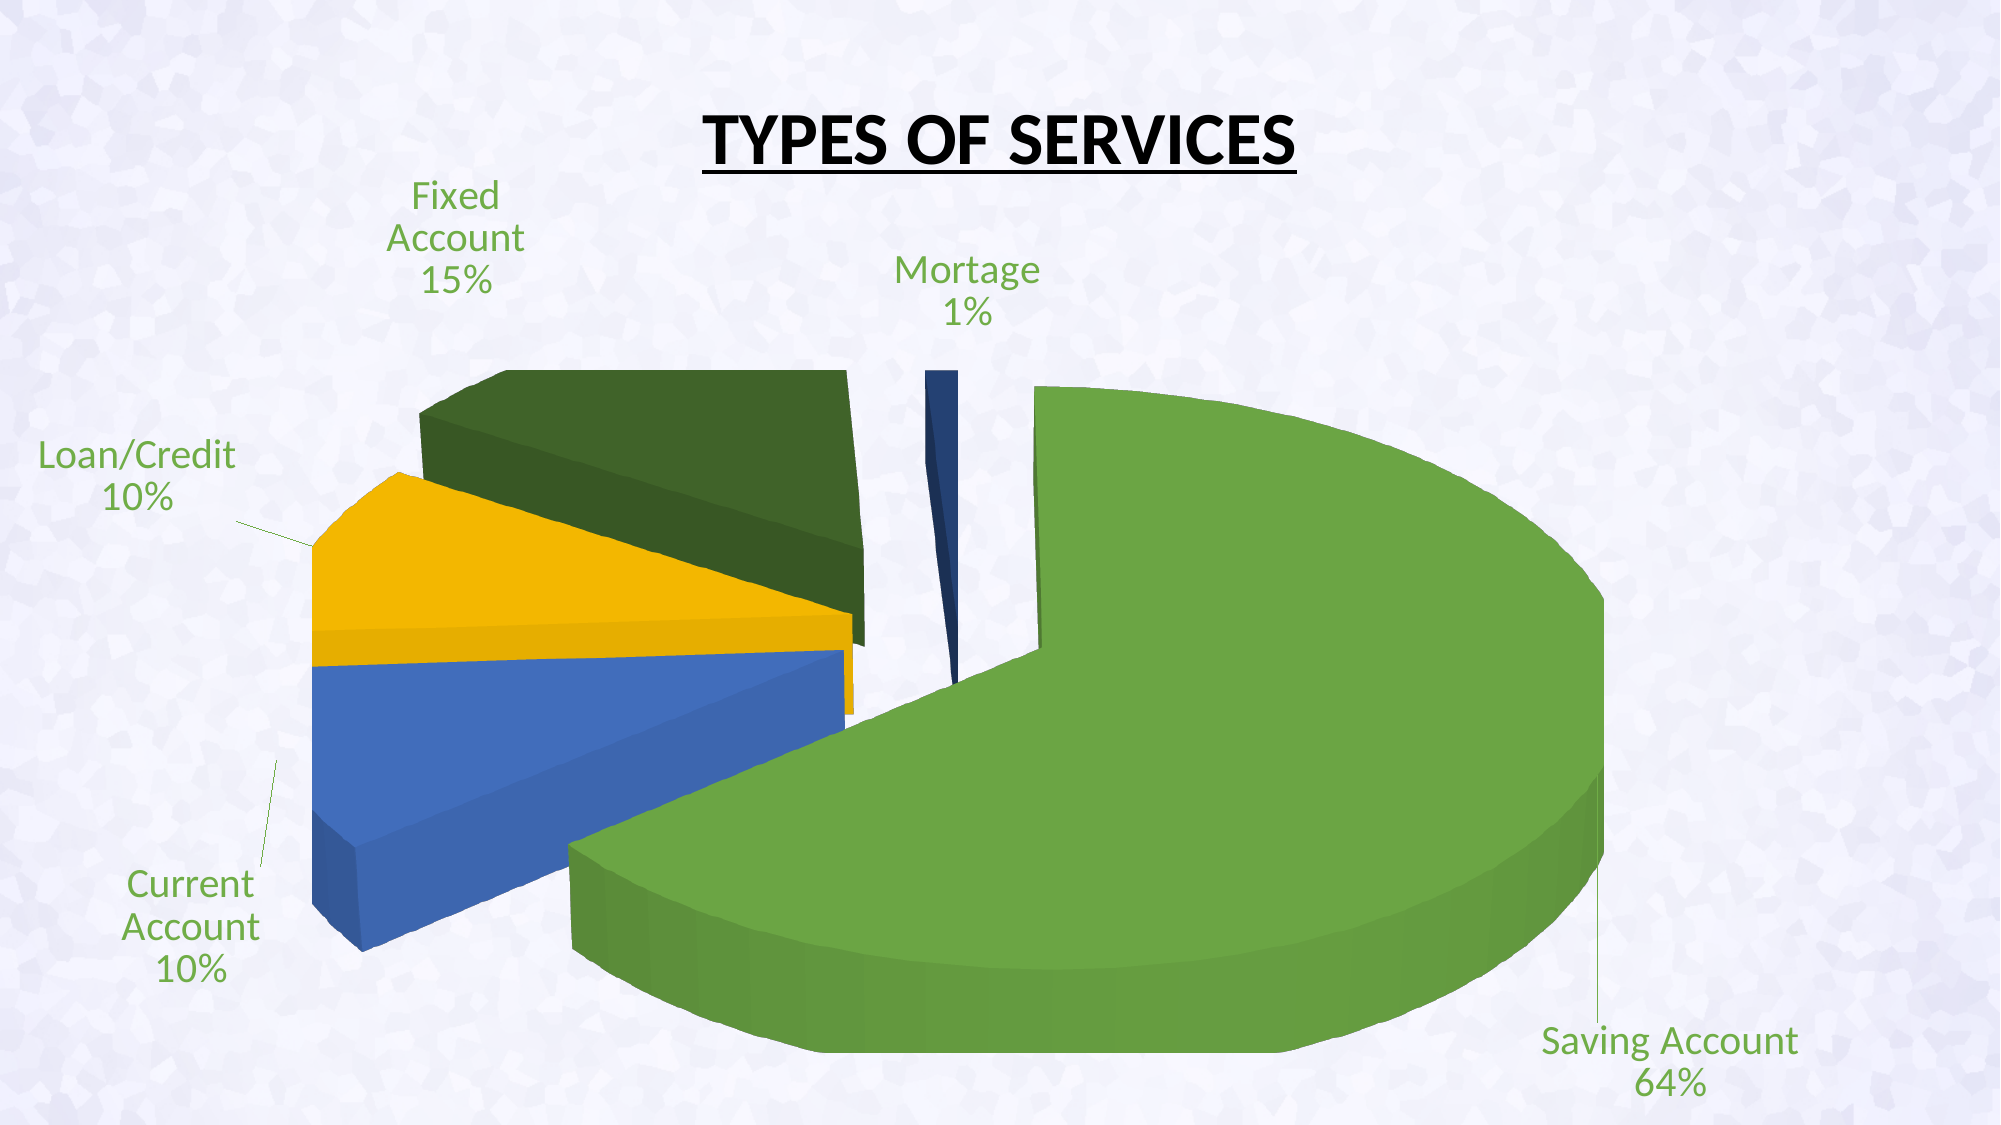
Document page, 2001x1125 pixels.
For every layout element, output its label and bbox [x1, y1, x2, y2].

chart [0, 0, 2000, 1125]
